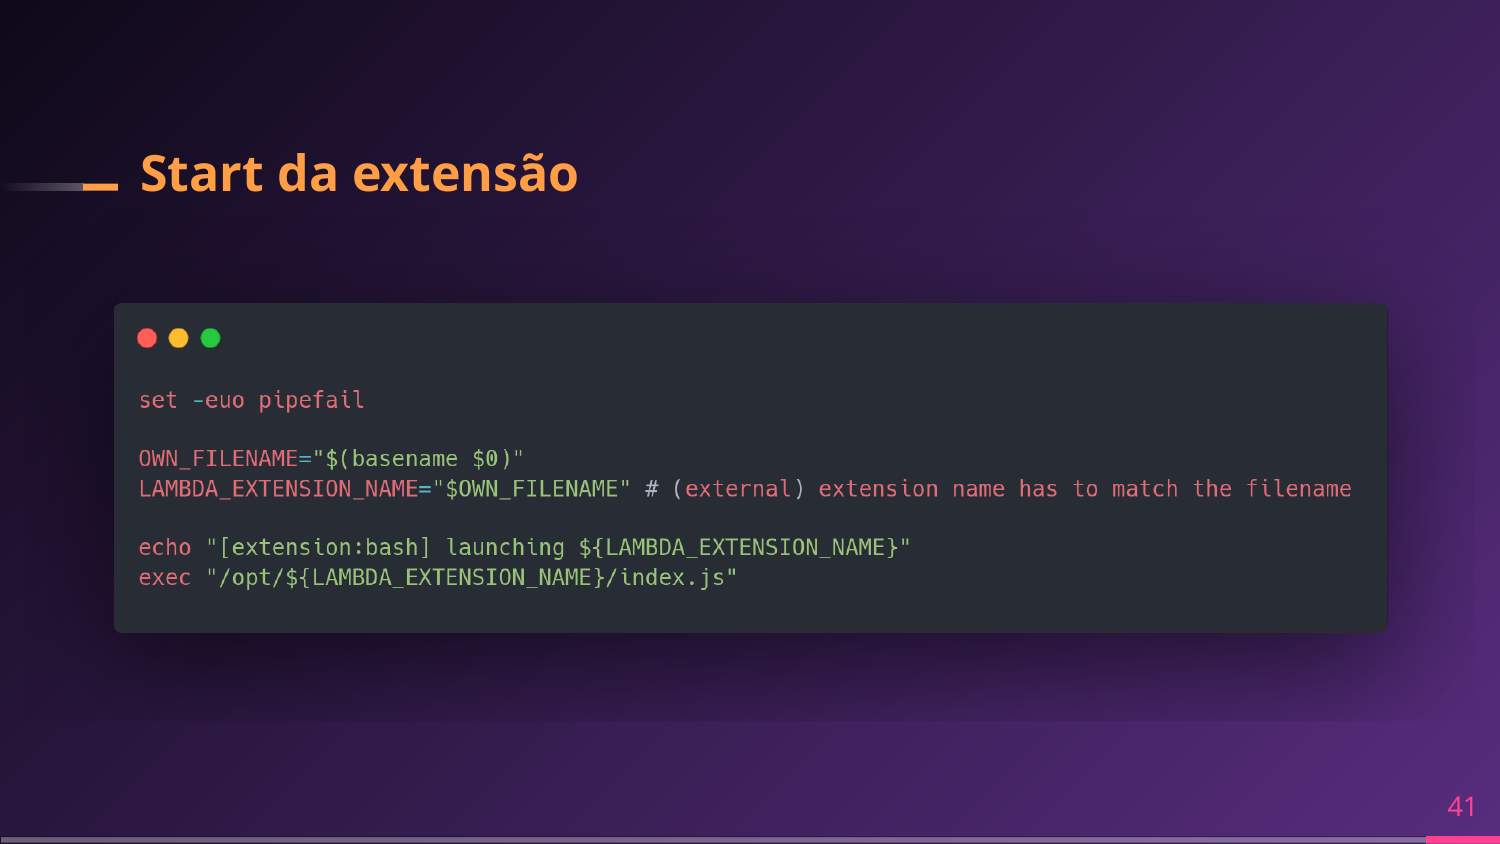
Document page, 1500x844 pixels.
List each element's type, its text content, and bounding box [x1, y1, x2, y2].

slide_number ‹#› [1426, 779, 1500, 837]
picture [24, 214, 1476, 722]
title Start da extensão [140, 137, 1011, 203]
